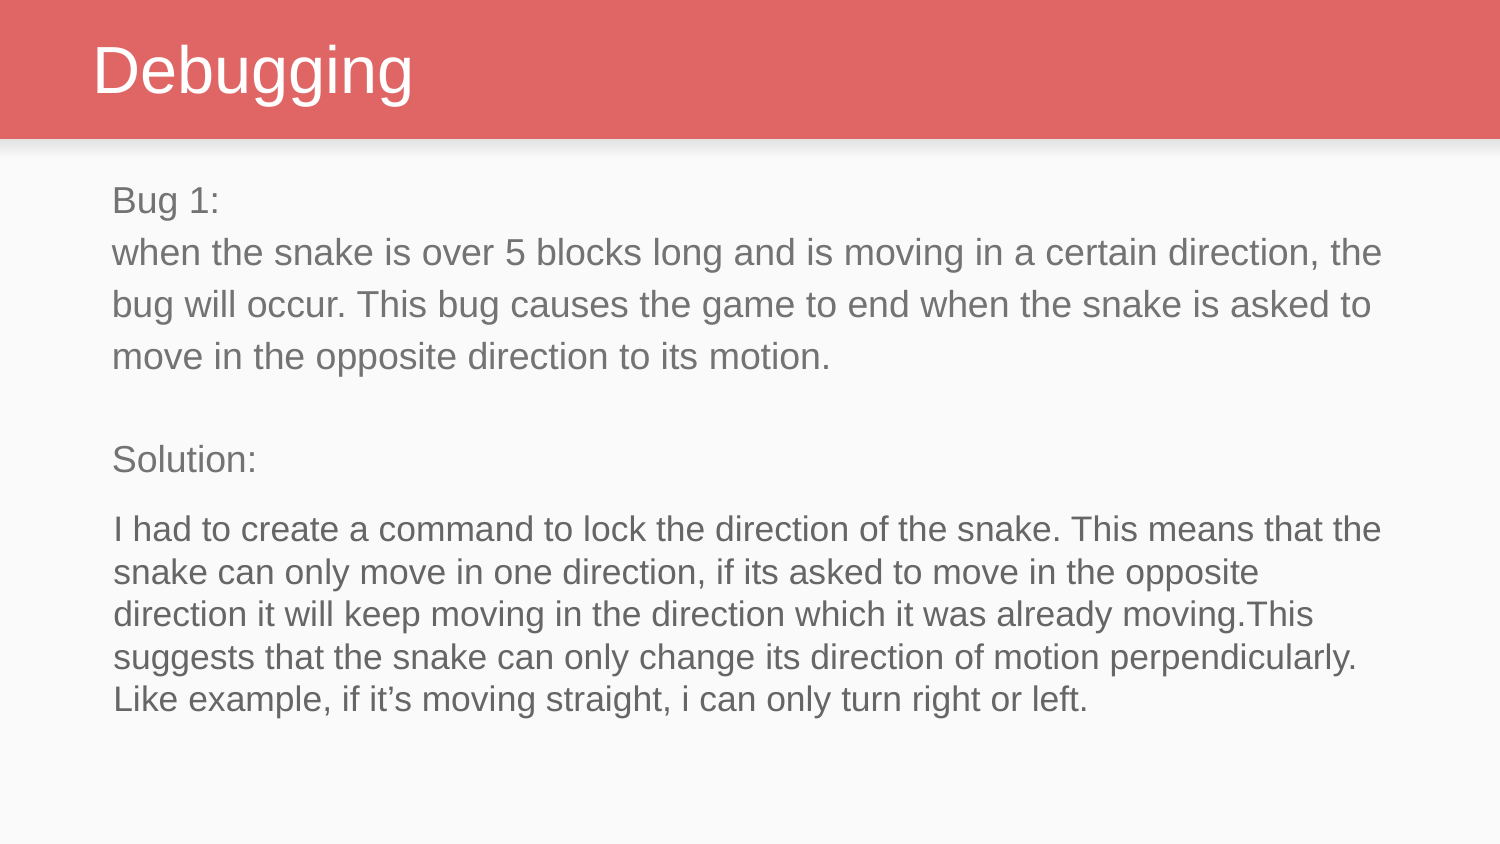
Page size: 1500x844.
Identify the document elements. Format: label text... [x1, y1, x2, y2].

text_box [96, 169, 514, 236]
text_box [160, 423, 496, 491]
title Debugging [77, 0, 1427, 123]
text_box I had to create a command to lock the direction of the snake. This means that the snake can only move in one direction, if its asked to move in the opposite direction it will keep moving in the direction which it was already moving.This suggests that the snake can only change its direction of motion perpendicularly. Like example, if it’s moving straight, i can only turn right or left. [98, 491, 1402, 734]
list Bug 1: when the snake is over 5 blocks long and is moving in a certain direction, the bug will occur. This bug causes the game to end when the snake is asked to move in the opposite direction to its motion. Solution: [96, 154, 1446, 758]
